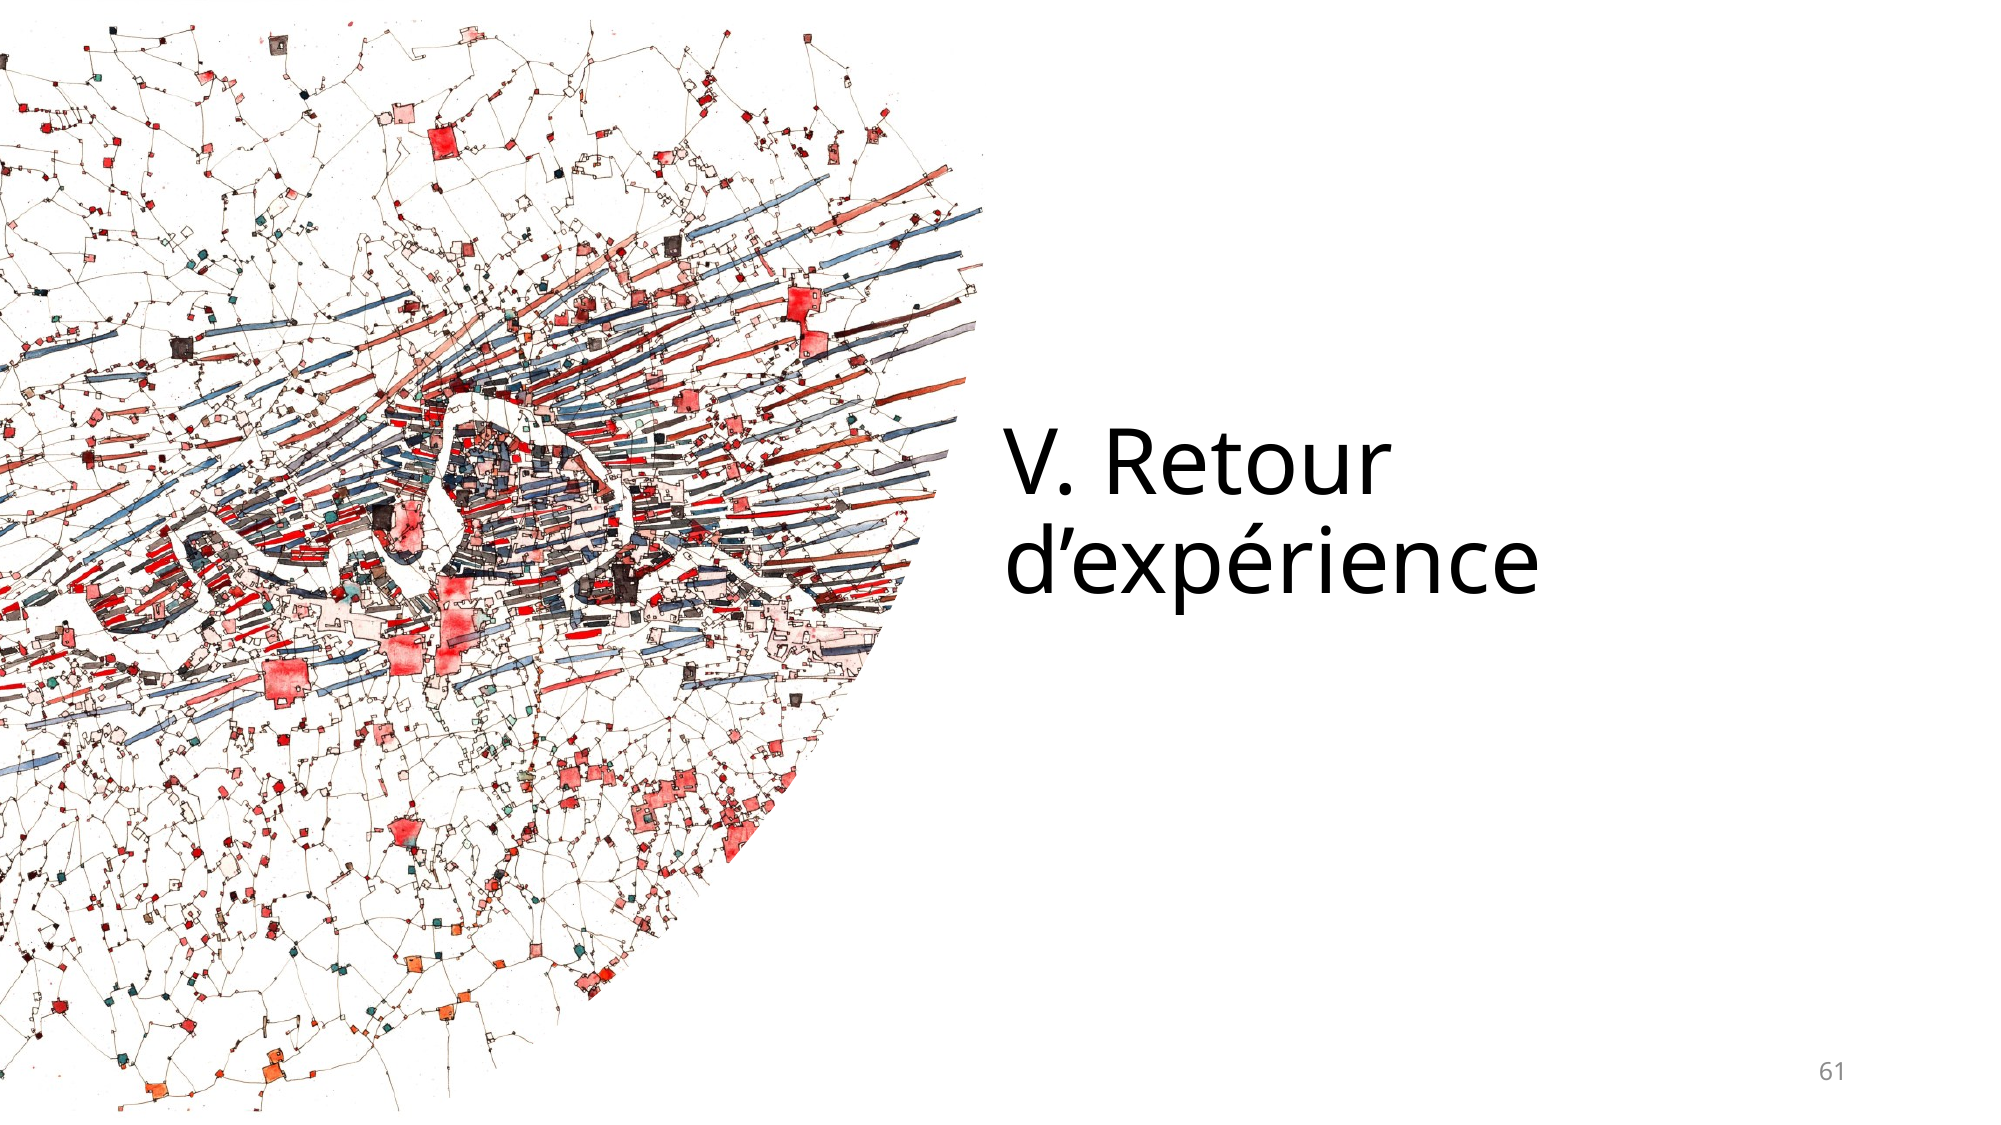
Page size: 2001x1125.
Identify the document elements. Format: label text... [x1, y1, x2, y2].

picture [0, 0, 989, 1125]
slide_number 61 [1412, 1042, 1863, 1103]
title V. Retour d’expérience [989, 504, 1901, 621]
